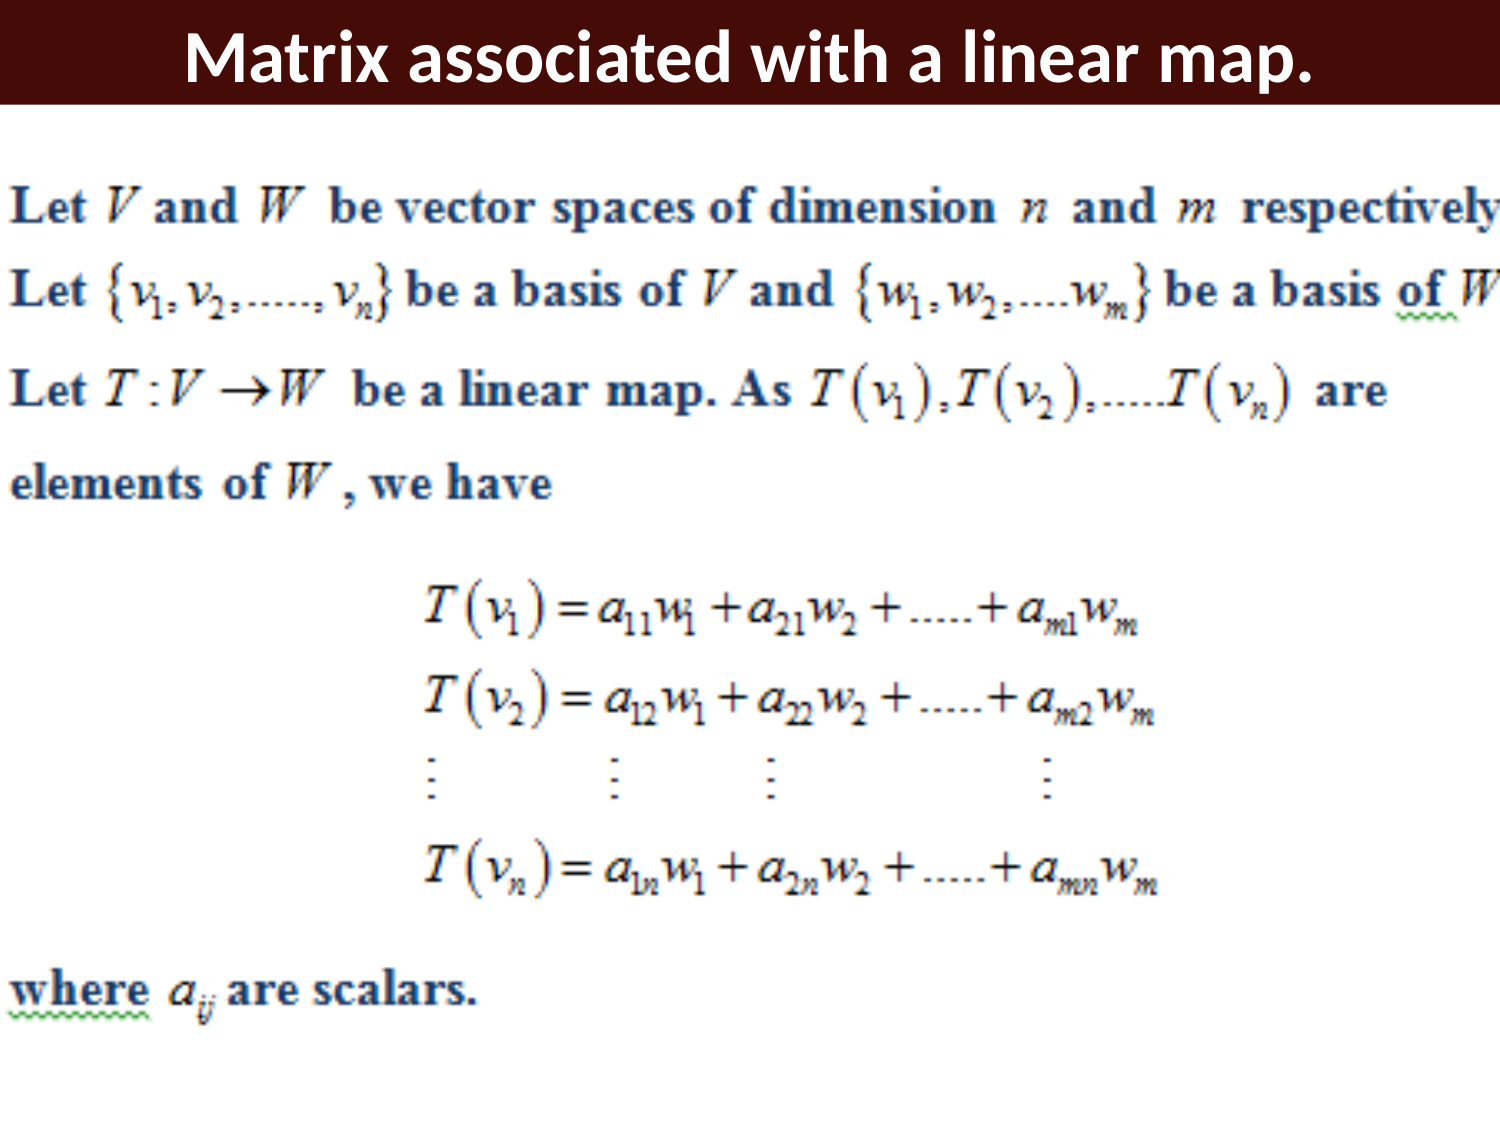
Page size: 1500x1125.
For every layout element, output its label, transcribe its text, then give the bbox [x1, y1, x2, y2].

text_box Matrix associated with a linear map. [0, 0, 1500, 105]
picture [0, 137, 1500, 1077]
